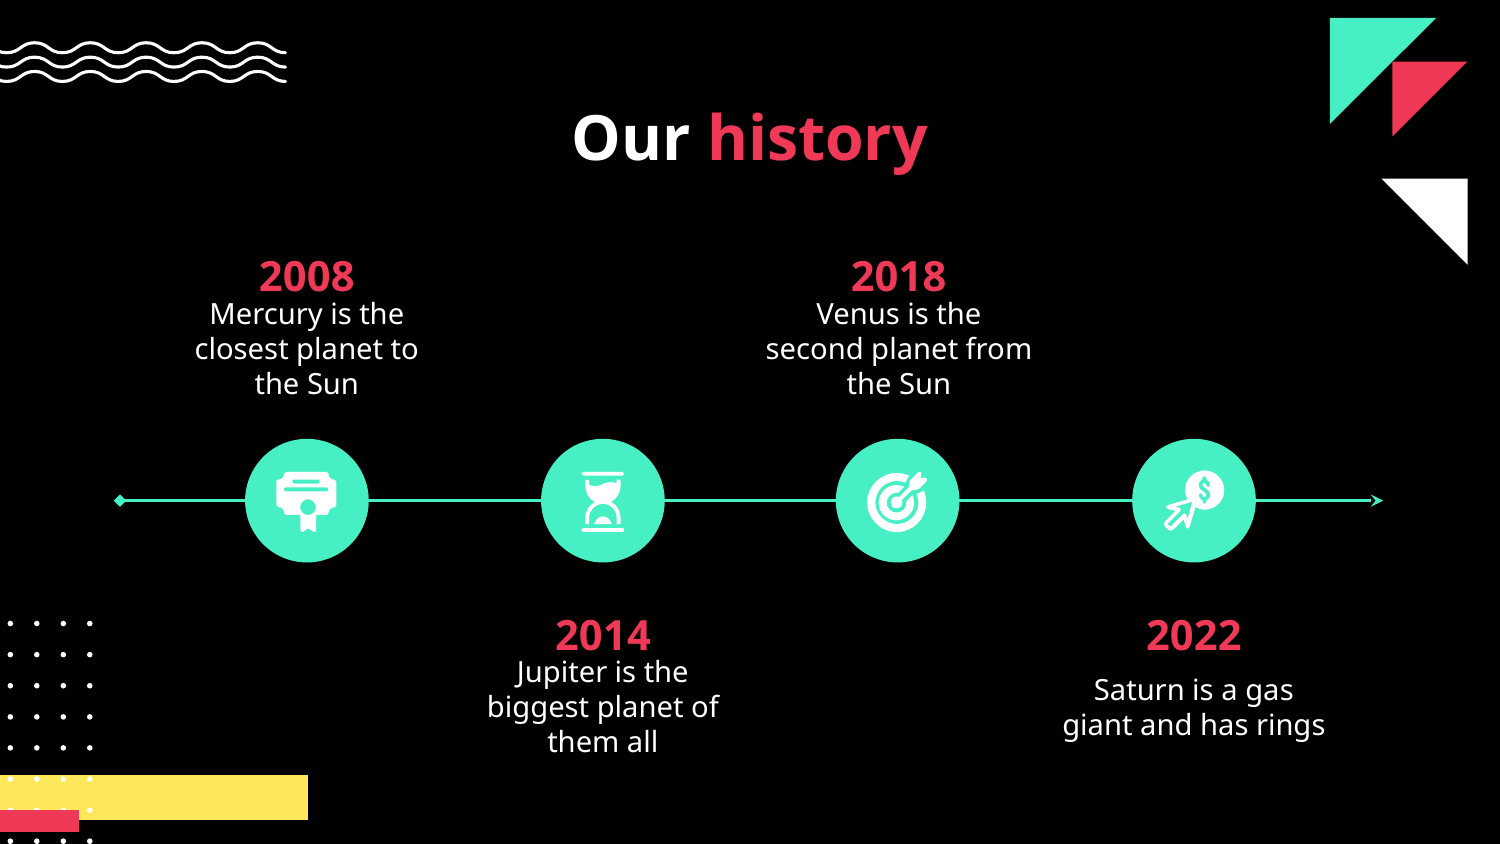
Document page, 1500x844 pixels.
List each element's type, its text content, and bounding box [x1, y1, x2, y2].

text_box [1163, 470, 1225, 531]
subtitle Saturn is a gas giant and has rings [1044, 662, 1344, 750]
title 2014 [453, 601, 753, 662]
text_box [837, 440, 958, 561]
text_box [866, 471, 929, 533]
subtitle Jupiter is the biggest planet of them all [453, 662, 753, 750]
title 2022 [1044, 601, 1344, 662]
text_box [114, 497, 244, 507]
text_box [542, 440, 664, 561]
subtitle Mercury is the closest planet to the Sun [157, 304, 457, 392]
title 2018 [749, 243, 1049, 304]
text_box [1133, 440, 1255, 561]
subtitle Venus is the second planet from the Sun [749, 304, 1049, 392]
title 2008 [157, 243, 457, 304]
title Our history [118, 88, 1382, 183]
text_box [246, 440, 368, 561]
text_box [276, 471, 337, 533]
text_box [580, 471, 625, 533]
